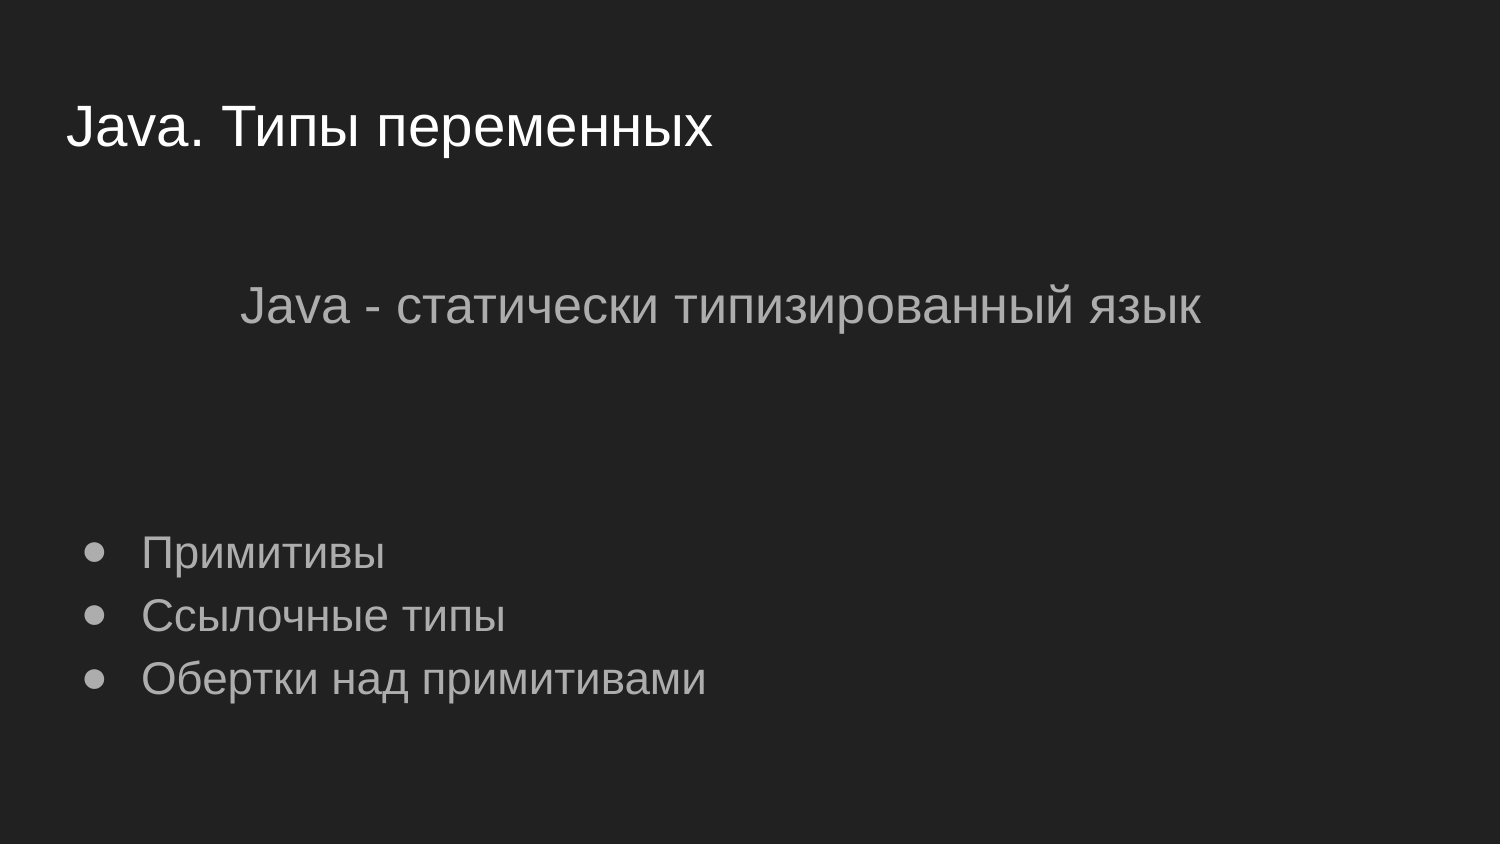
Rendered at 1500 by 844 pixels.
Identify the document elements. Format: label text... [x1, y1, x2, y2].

text_box Java - статически типизированный язык [225, 256, 1275, 380]
list Примитивы Ссылочные типы Обертки над примитивами [51, 499, 1449, 695]
title Java. Типы переменных [51, 72, 1449, 167]
